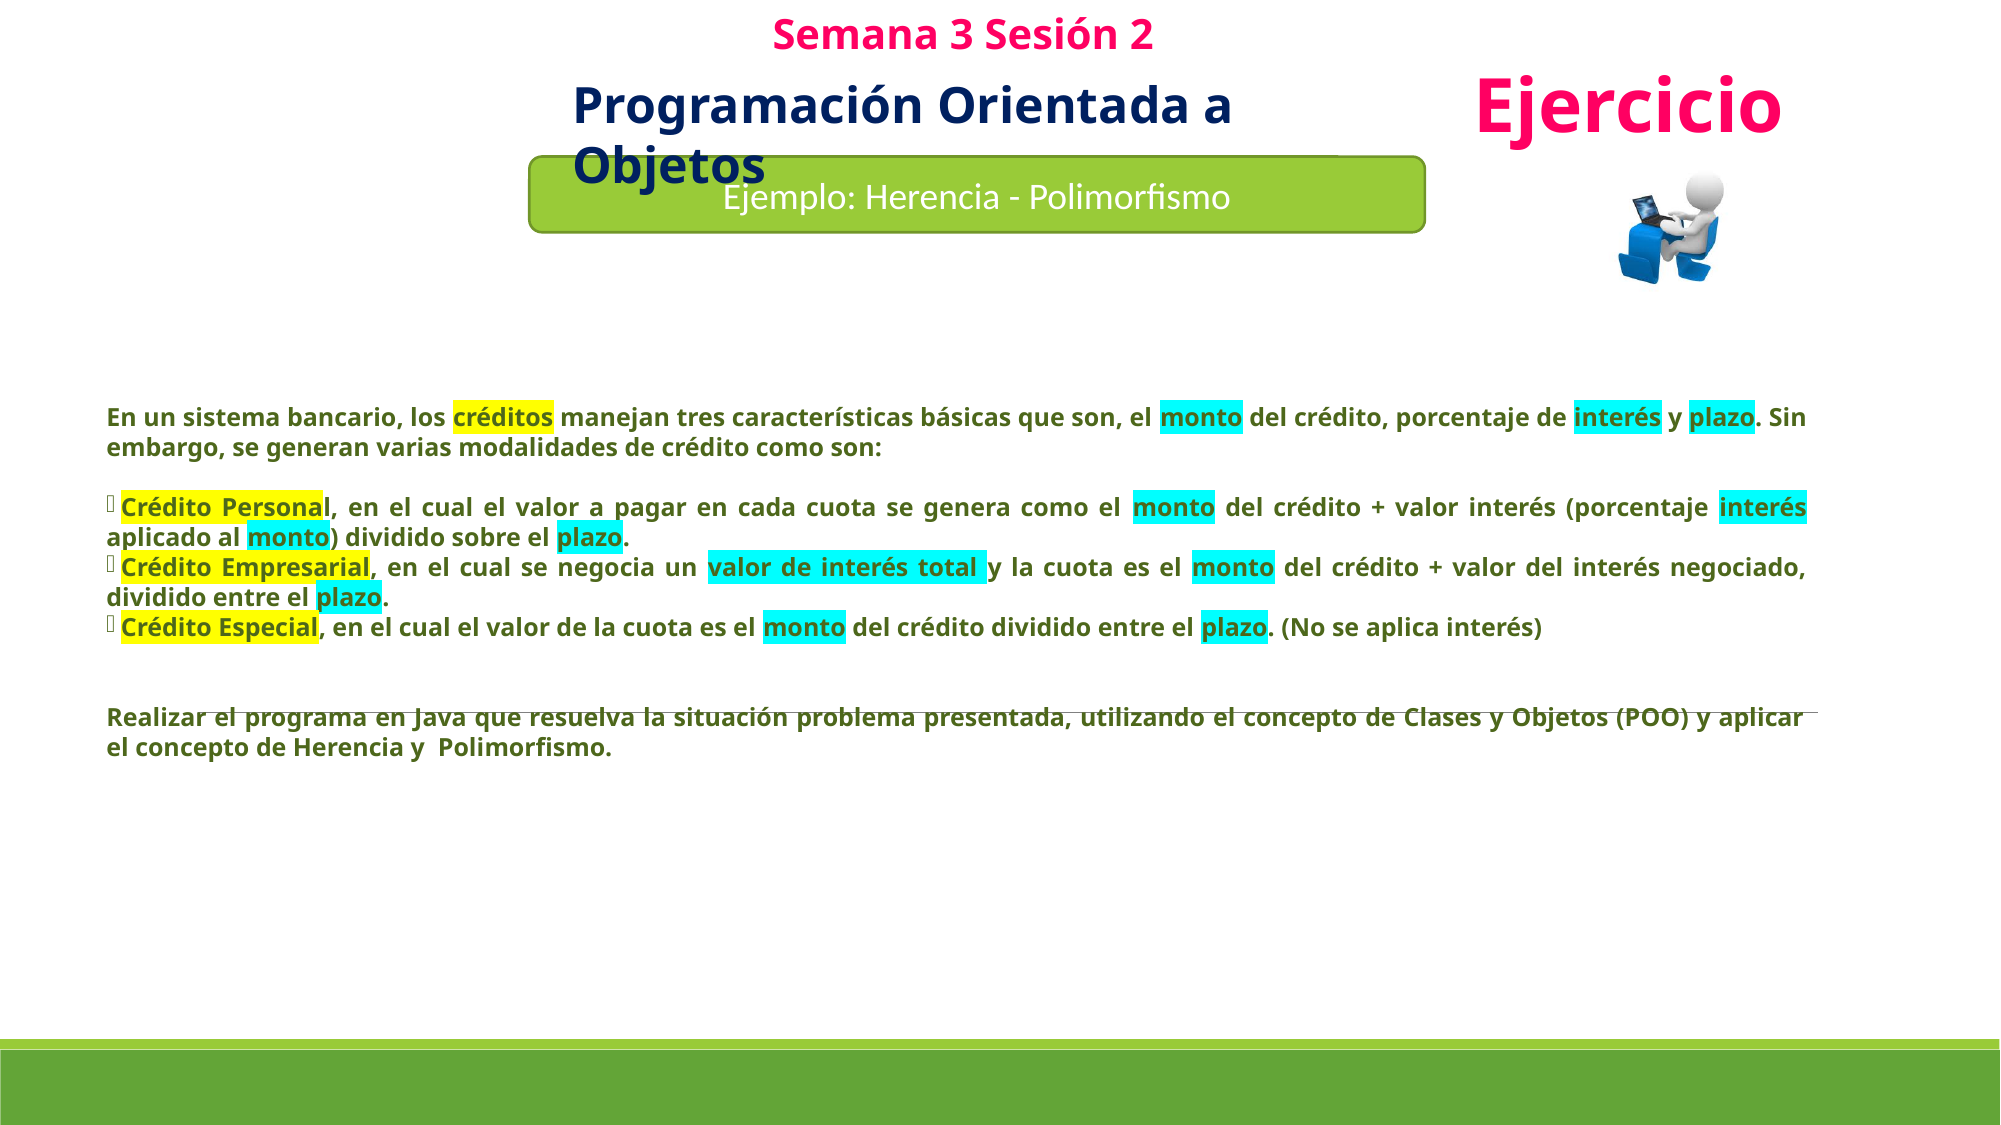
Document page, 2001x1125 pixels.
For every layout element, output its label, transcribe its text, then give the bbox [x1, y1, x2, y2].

text_box Semana 3 Sesión 2 [681, 0, 1295, 69]
text_box Ejercicio [1439, 50, 1911, 156]
text_box En un sistema bancario, los créditos manejan tres características básicas que son, el monto del crédito, porcentaje de interés y plazo. Sin embargo, se generan varias modalidades de crédito como son: Crédito Personal, en el cual el valor a pagar en cada cuota se genera como el monto del crédito + valor interés (porcentaje interés aplicado al monto) dividido sobre el plazo. Crédito Empresarial, en el cual se negocia un valor de interés total y la cuota es el monto del crédito + valor del interés negociado, dividido entre el plazo. Crédito Especial, en el cual el valor de la cuota es el monto del crédito dividido entre el plazo. (No se aplica interés) Realizar el programa en Java que resuelva la situación problema presentada, utilizando el concepto de Clases y Objetos (POO) y aplicar el concepto de Herencia y Polimorfismo. [91, 394, 1822, 859]
text_box Programación Orientada a Objetos [557, 66, 1440, 201]
picture [1599, 163, 1738, 302]
text_box Ejemplo: Herencia - Polimorfismo [527, 155, 1427, 234]
